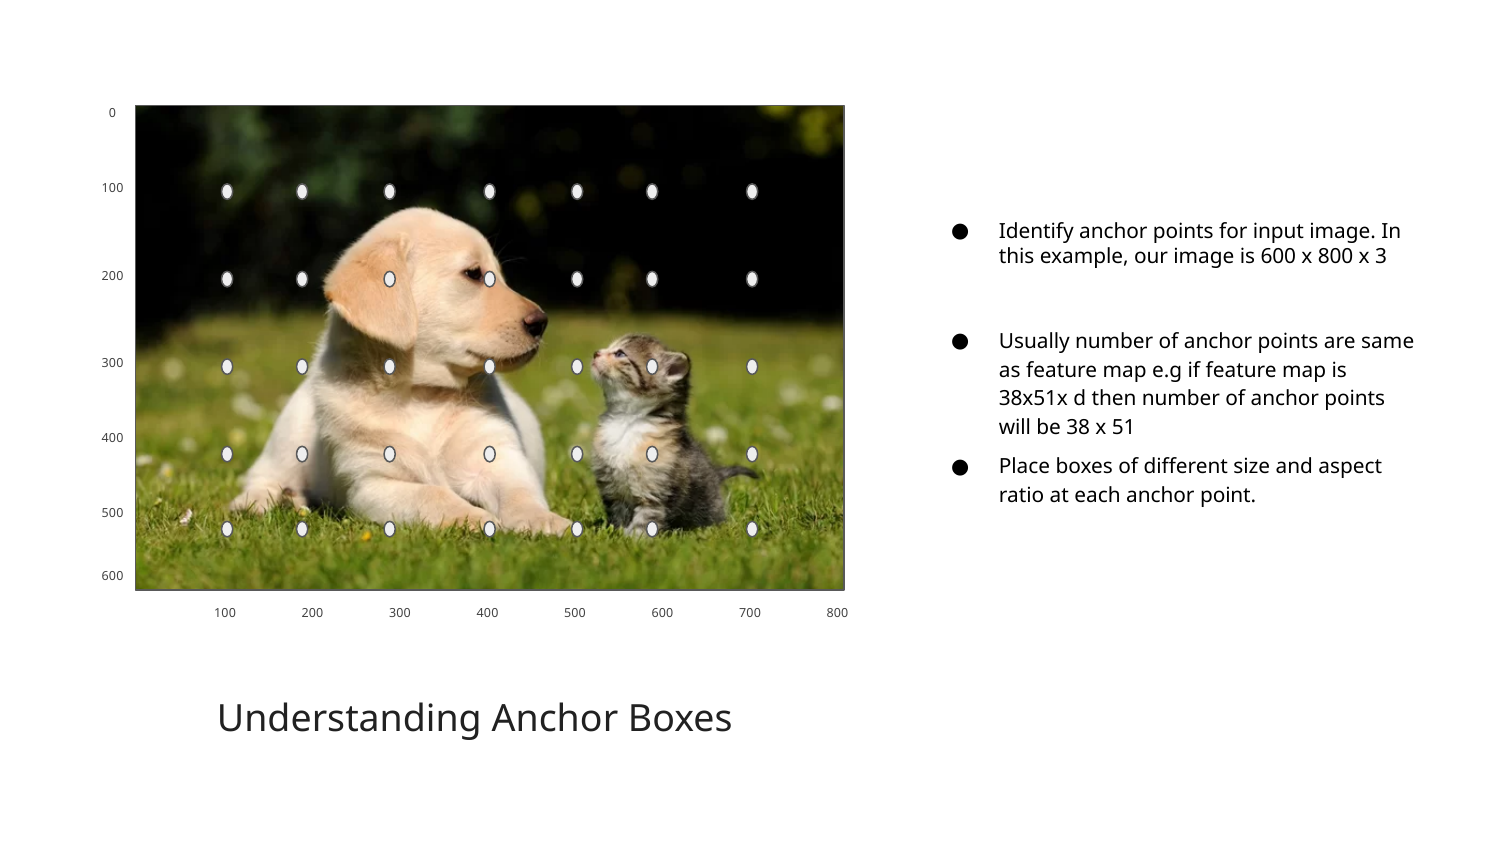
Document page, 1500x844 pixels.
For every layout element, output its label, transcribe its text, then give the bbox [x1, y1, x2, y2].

text_box 600 [634, 597, 691, 628]
text_box 800 [809, 596, 866, 628]
text_box 400 [459, 597, 516, 628]
text_box 500 [84, 496, 130, 528]
text_box 0 [84, 96, 141, 128]
picture [135, 105, 845, 591]
text_box 300 [372, 597, 429, 628]
text_box 200 [84, 258, 130, 290]
text_box 100 [84, 171, 130, 203]
text_box 400 [84, 421, 130, 453]
text_box Usually number of anchor points are same as feature map e.g if feature map is 38x51x d then number of anchor points will be 38 x 51 [909, 308, 1434, 422]
text_box 700 [722, 597, 779, 628]
text_box Place boxes of different size and aspect ratio at each anchor point. [909, 433, 1434, 547]
text_box 300 [84, 346, 130, 378]
text_box 100 [197, 597, 254, 628]
text_box 500 [547, 597, 604, 628]
text_box Identify anchor points for input image. In this example, our image is 600 x 800 x 3 [909, 202, 1434, 272]
text_box 600 [84, 558, 130, 590]
text_box Understanding Anchor Boxes [149, 668, 801, 766]
text_box 200 [284, 597, 341, 628]
